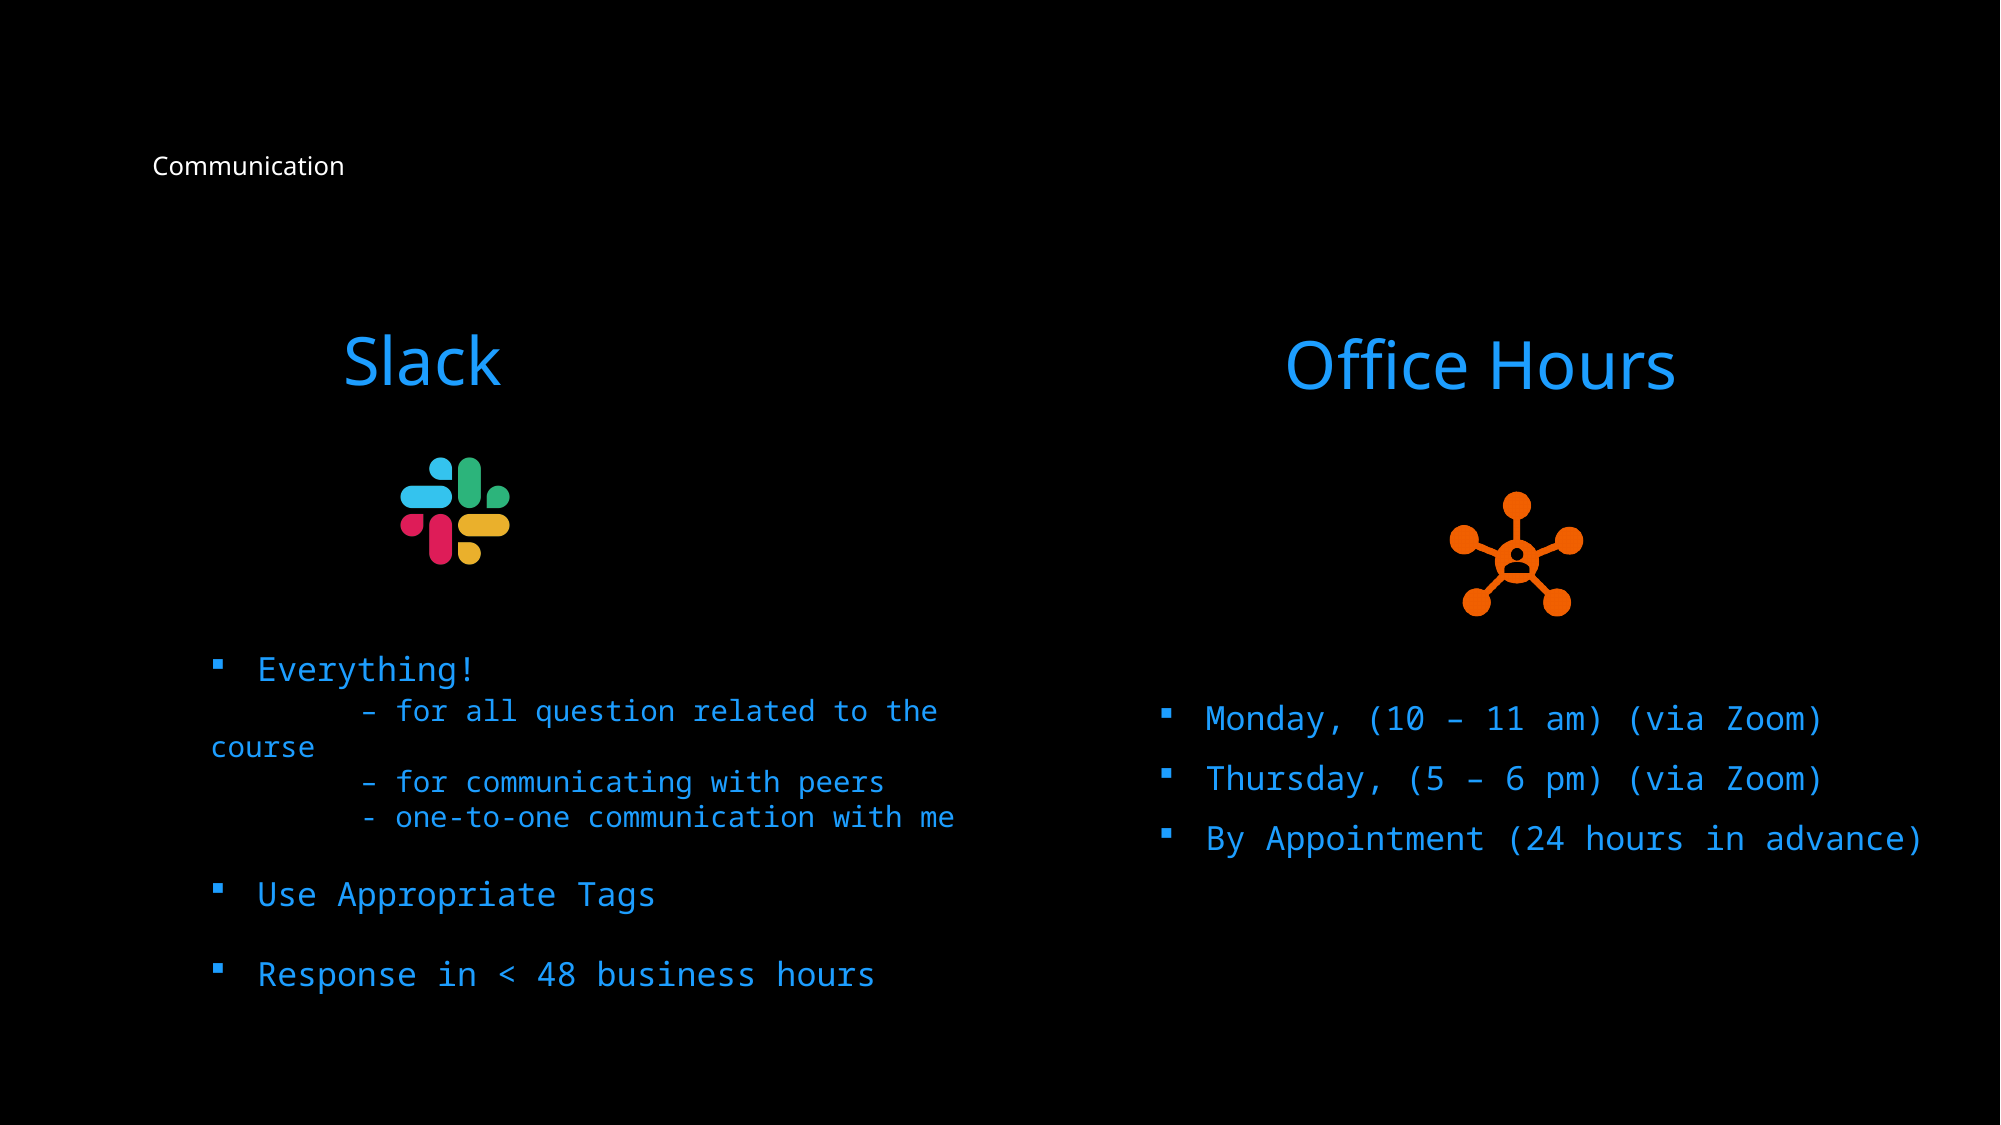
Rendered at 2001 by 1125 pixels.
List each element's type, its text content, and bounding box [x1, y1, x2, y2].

title Communication [137, 59, 1863, 278]
picture [1431, 470, 1601, 640]
picture [399, 456, 511, 566]
text_box Slack [328, 311, 518, 406]
text_box Monday, (10 – 11 am) (via Zoom) Thursday, (5 – 6 pm) (via Zoom) By Appointment (24 hours in advance) [1144, 670, 2000, 865]
text_box Office Hours [1270, 315, 1694, 410]
text_box Everything! – for all question related to the course – for communicating with peers - one-to-one communication with me Use Appropriate Tags Response in < 48 business hours [195, 640, 1047, 1001]
